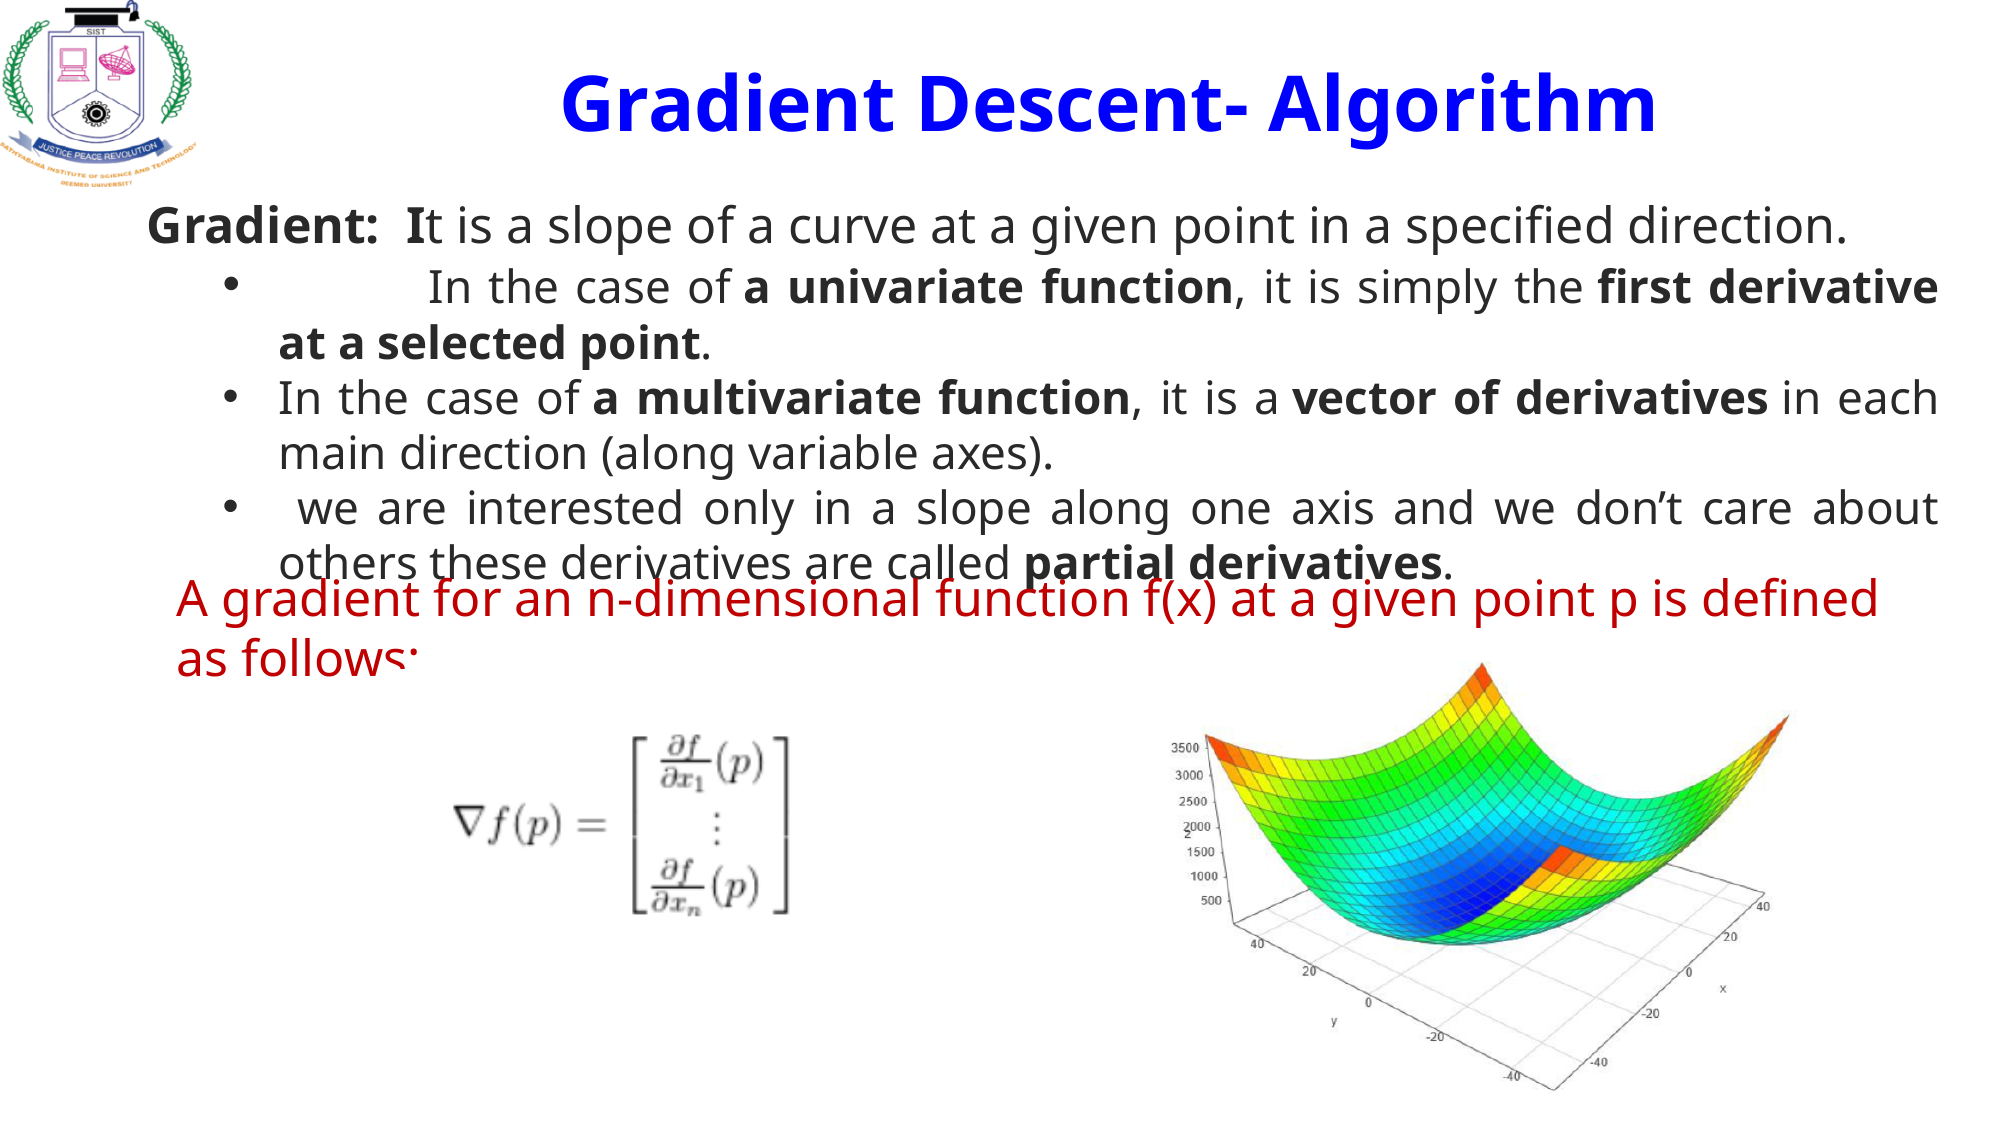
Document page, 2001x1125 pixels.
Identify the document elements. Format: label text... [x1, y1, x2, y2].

picture [380, 669, 1028, 955]
picture [0, 0, 196, 187]
picture [1141, 643, 1881, 1102]
text_box A gradient for an n-dimensional function f(x) at a given point p is defined as follows: [161, 559, 1925, 695]
title Gradient Descent- Algorithm [256, 53, 1943, 156]
text_box Gradient: It is a slope of a curve at a given point in a specified direction. In the case of a univariate function, it is simply the first derivative at a selected point. In the case of a multivariate function, it is a vector of derivatives in each main direction (along variable axes). we are interested only in a slope along one axis and we don’t care about others these derivatives are called partial derivatives. [132, 186, 1955, 596]
